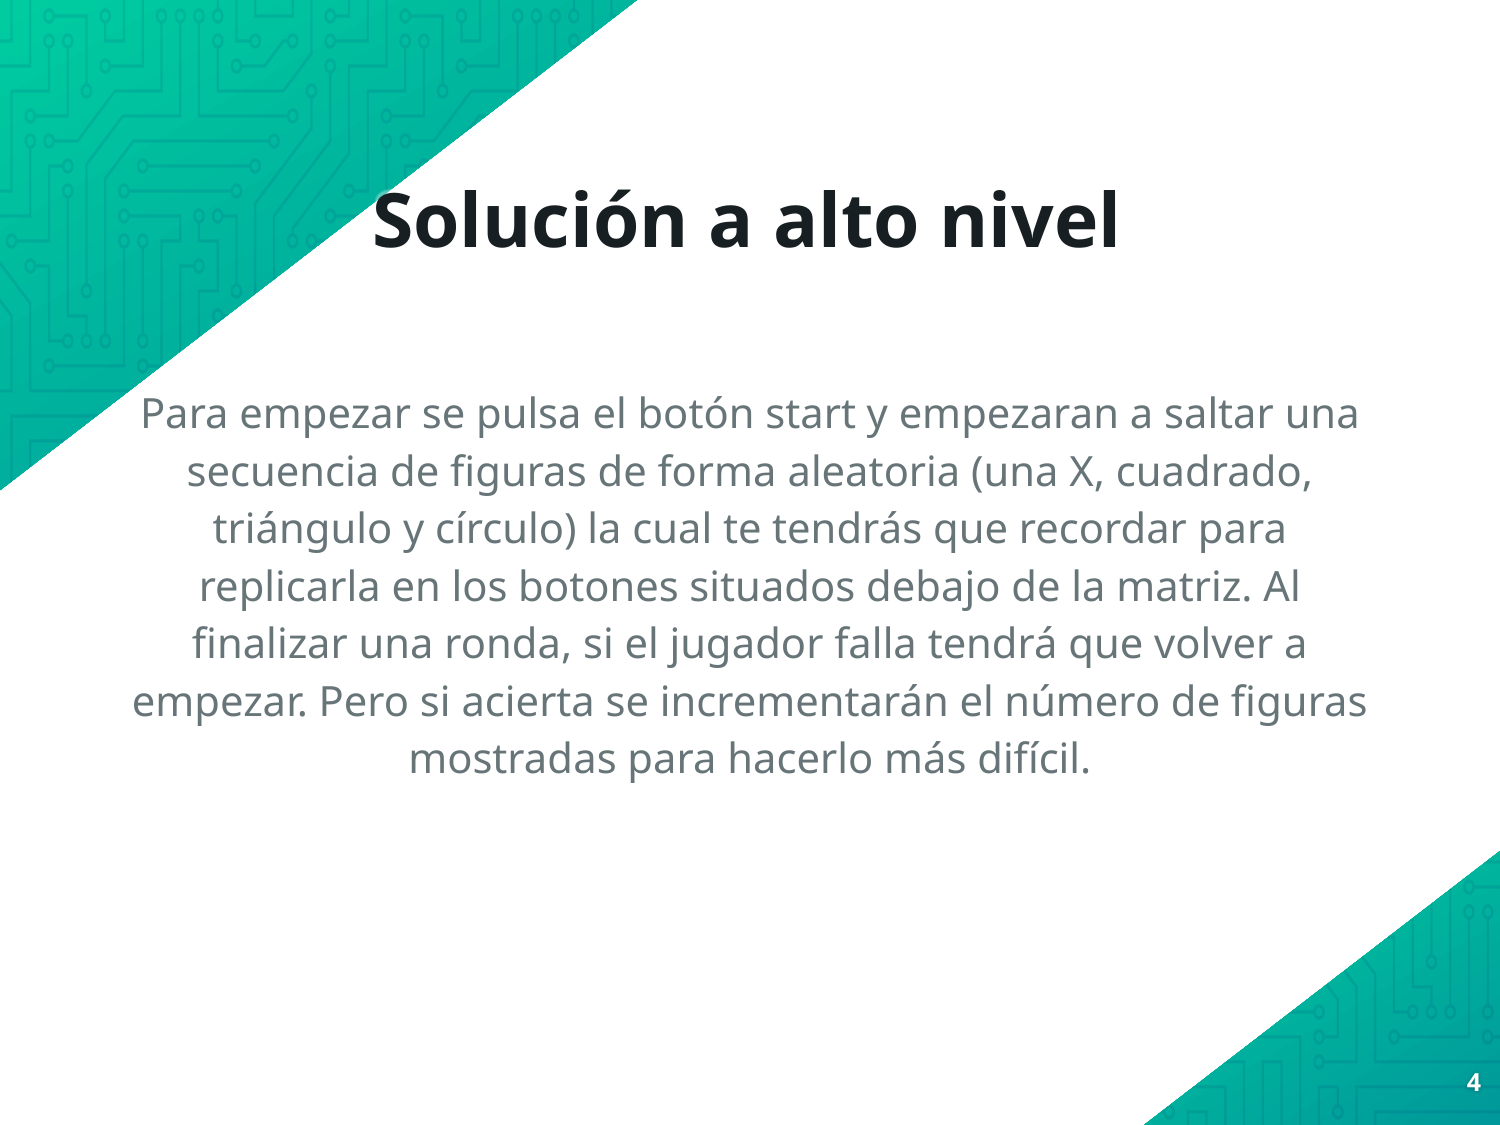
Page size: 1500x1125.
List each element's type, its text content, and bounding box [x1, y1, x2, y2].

title Solución a alto nivel [371, 182, 1136, 292]
slide_number 4 [1391, 1038, 1482, 1125]
list Para empezar se pulsa el botón start y empezaran a saltar una secuencia de figuras de forma aleatoria (una X, cuadrado, triángulo y círculo) la cual te tendrás que recordar para replicarla en los botones situados debajo de la matriz. Al finalizar una ronda, si el jugador falla tendrá que volver a empezar. Pero si acierta se incrementarán el número de figuras mostradas para hacerlo más difícil. [123, 379, 1376, 746]
